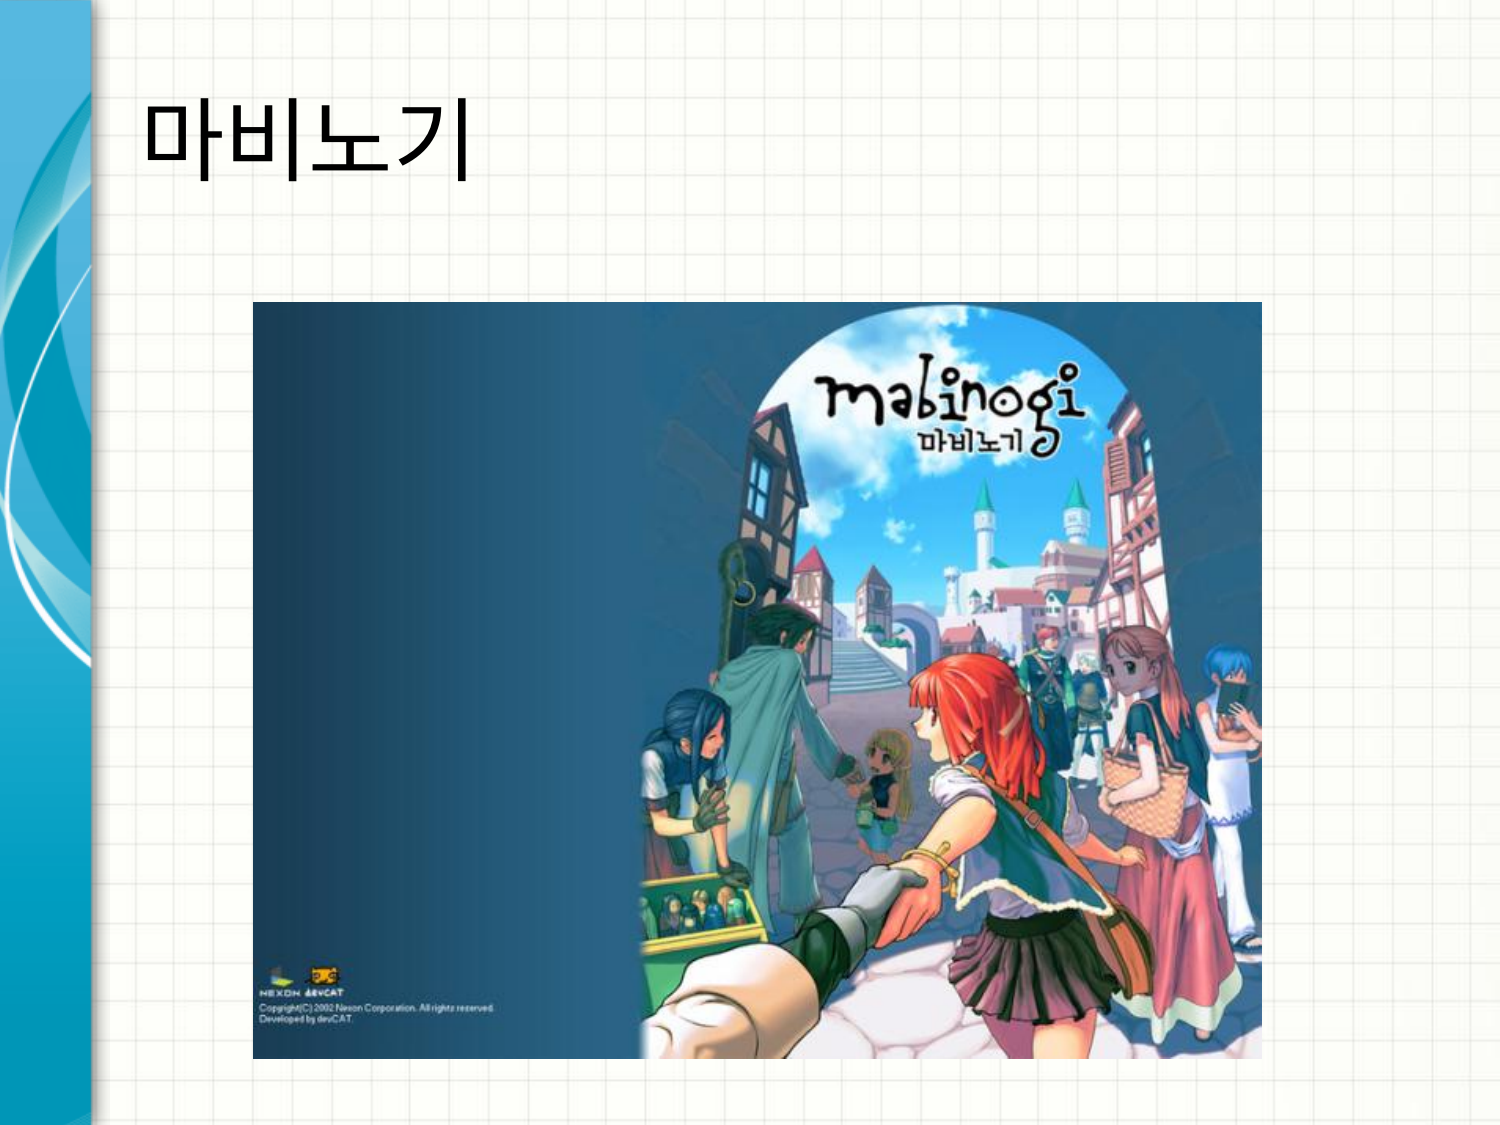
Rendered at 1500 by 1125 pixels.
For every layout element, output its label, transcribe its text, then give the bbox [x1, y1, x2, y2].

title 마비노기 [125, 44, 1450, 232]
picture [0, 0, 1500, 1125]
